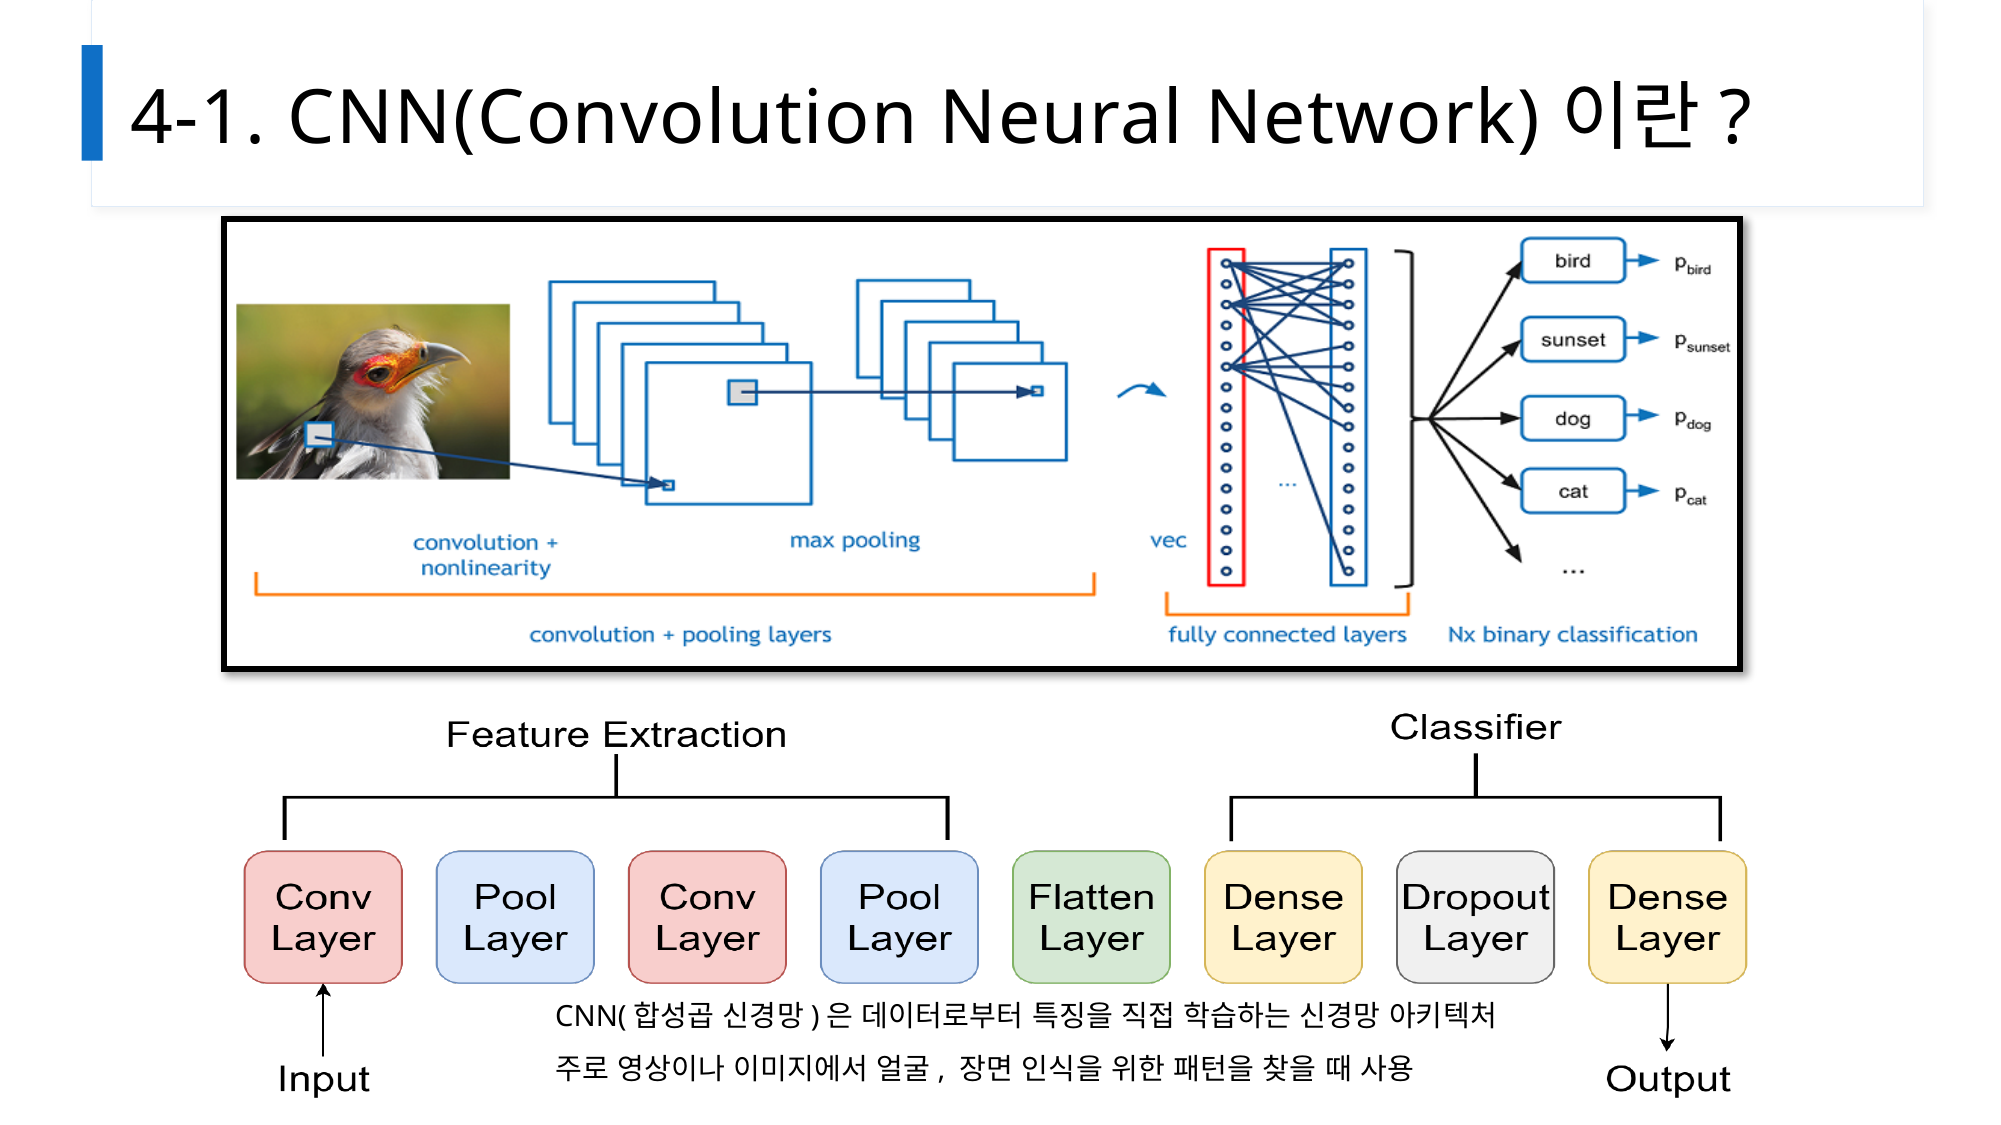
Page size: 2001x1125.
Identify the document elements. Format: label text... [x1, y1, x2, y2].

title 4-1. CNN(Convolution Neural Network)이란? [112, 12, 1827, 206]
picture [226, 222, 1738, 666]
picture [226, 689, 1766, 1117]
